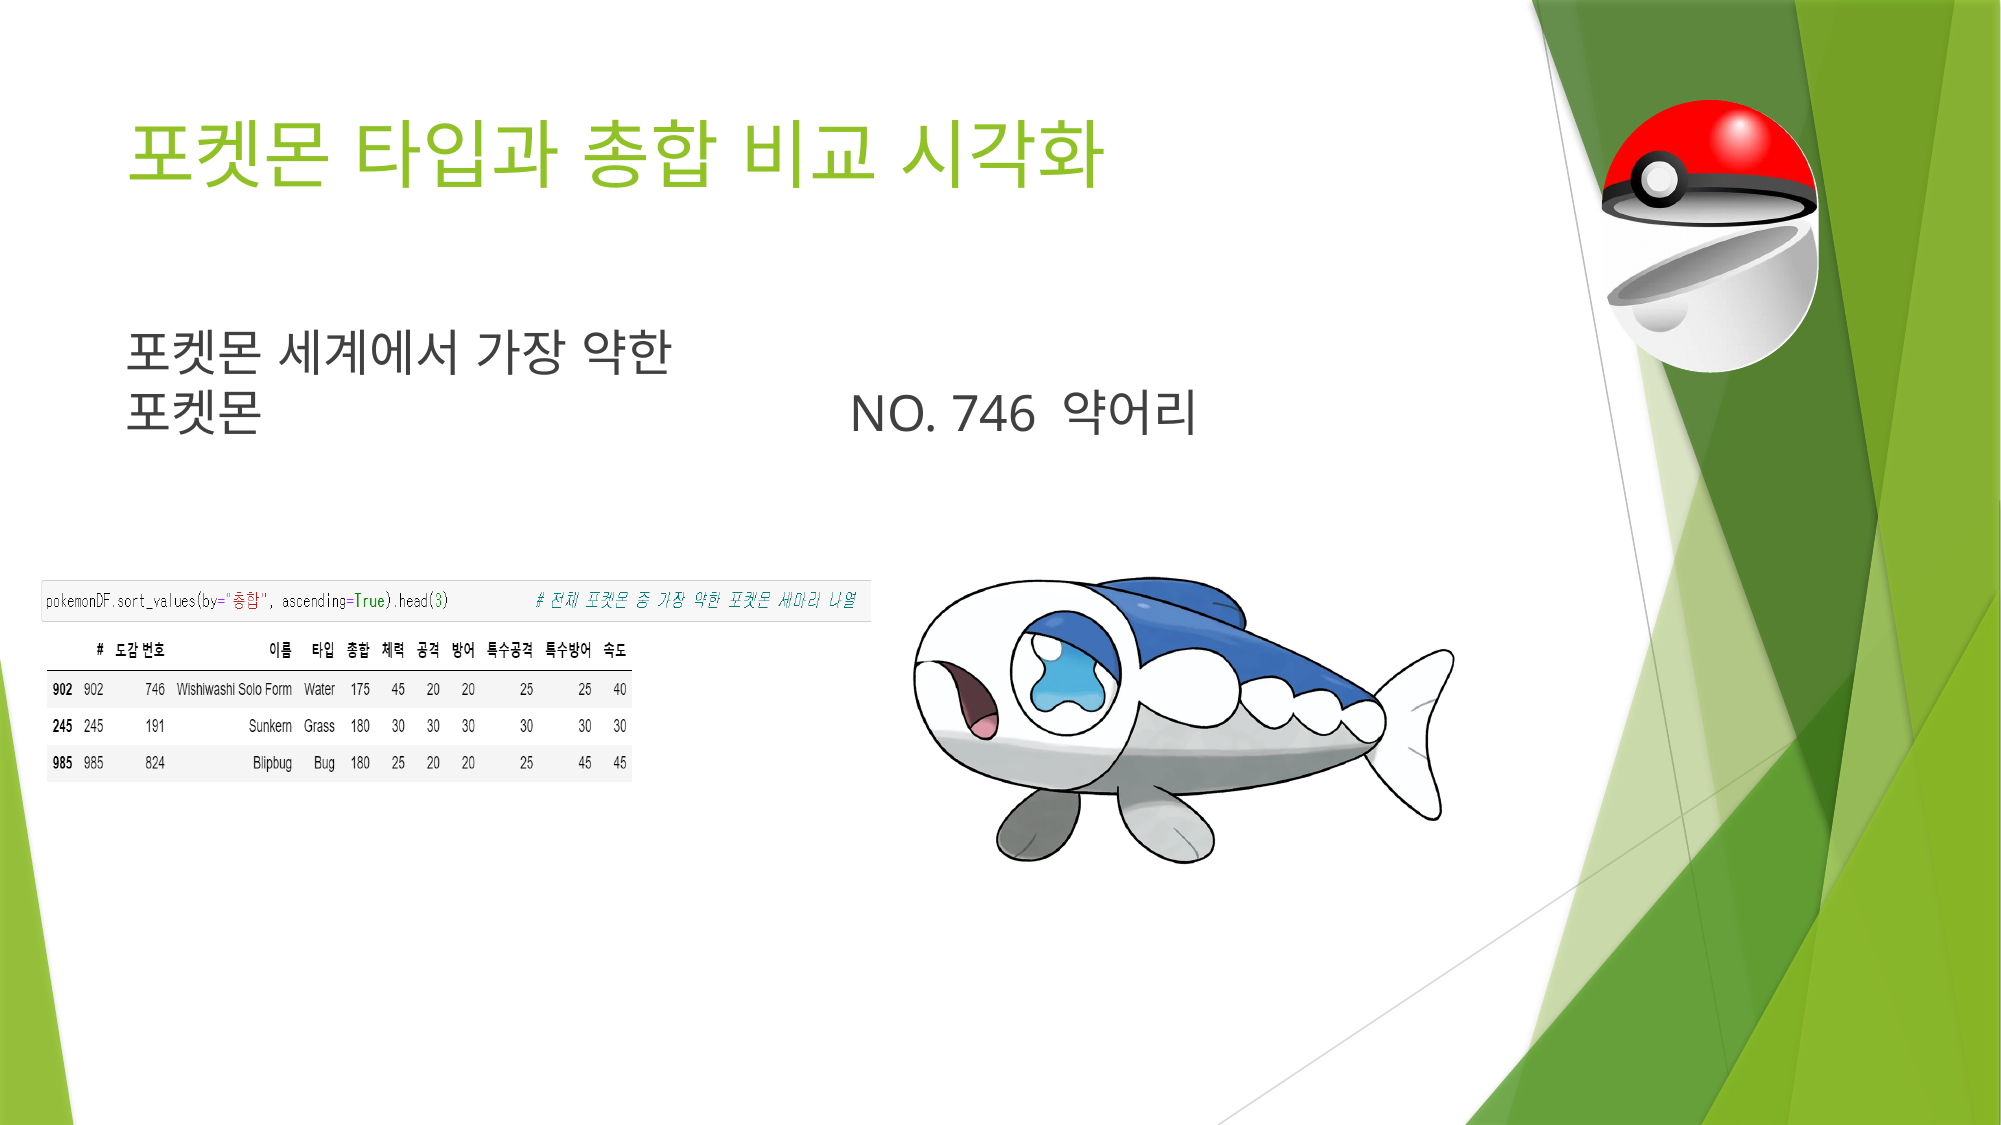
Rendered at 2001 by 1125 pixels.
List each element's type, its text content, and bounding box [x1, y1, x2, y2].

list NO. 746 약어리 [834, 354, 1522, 449]
title 포켓몬 타입과 총합 비교 시각화 [111, 99, 1522, 317]
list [40, 567, 872, 785]
list 포켓몬 세계에서 가장 약한 포켓몬 [110, 354, 798, 449]
picture [1601, 99, 1820, 373]
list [912, 448, 1456, 992]
